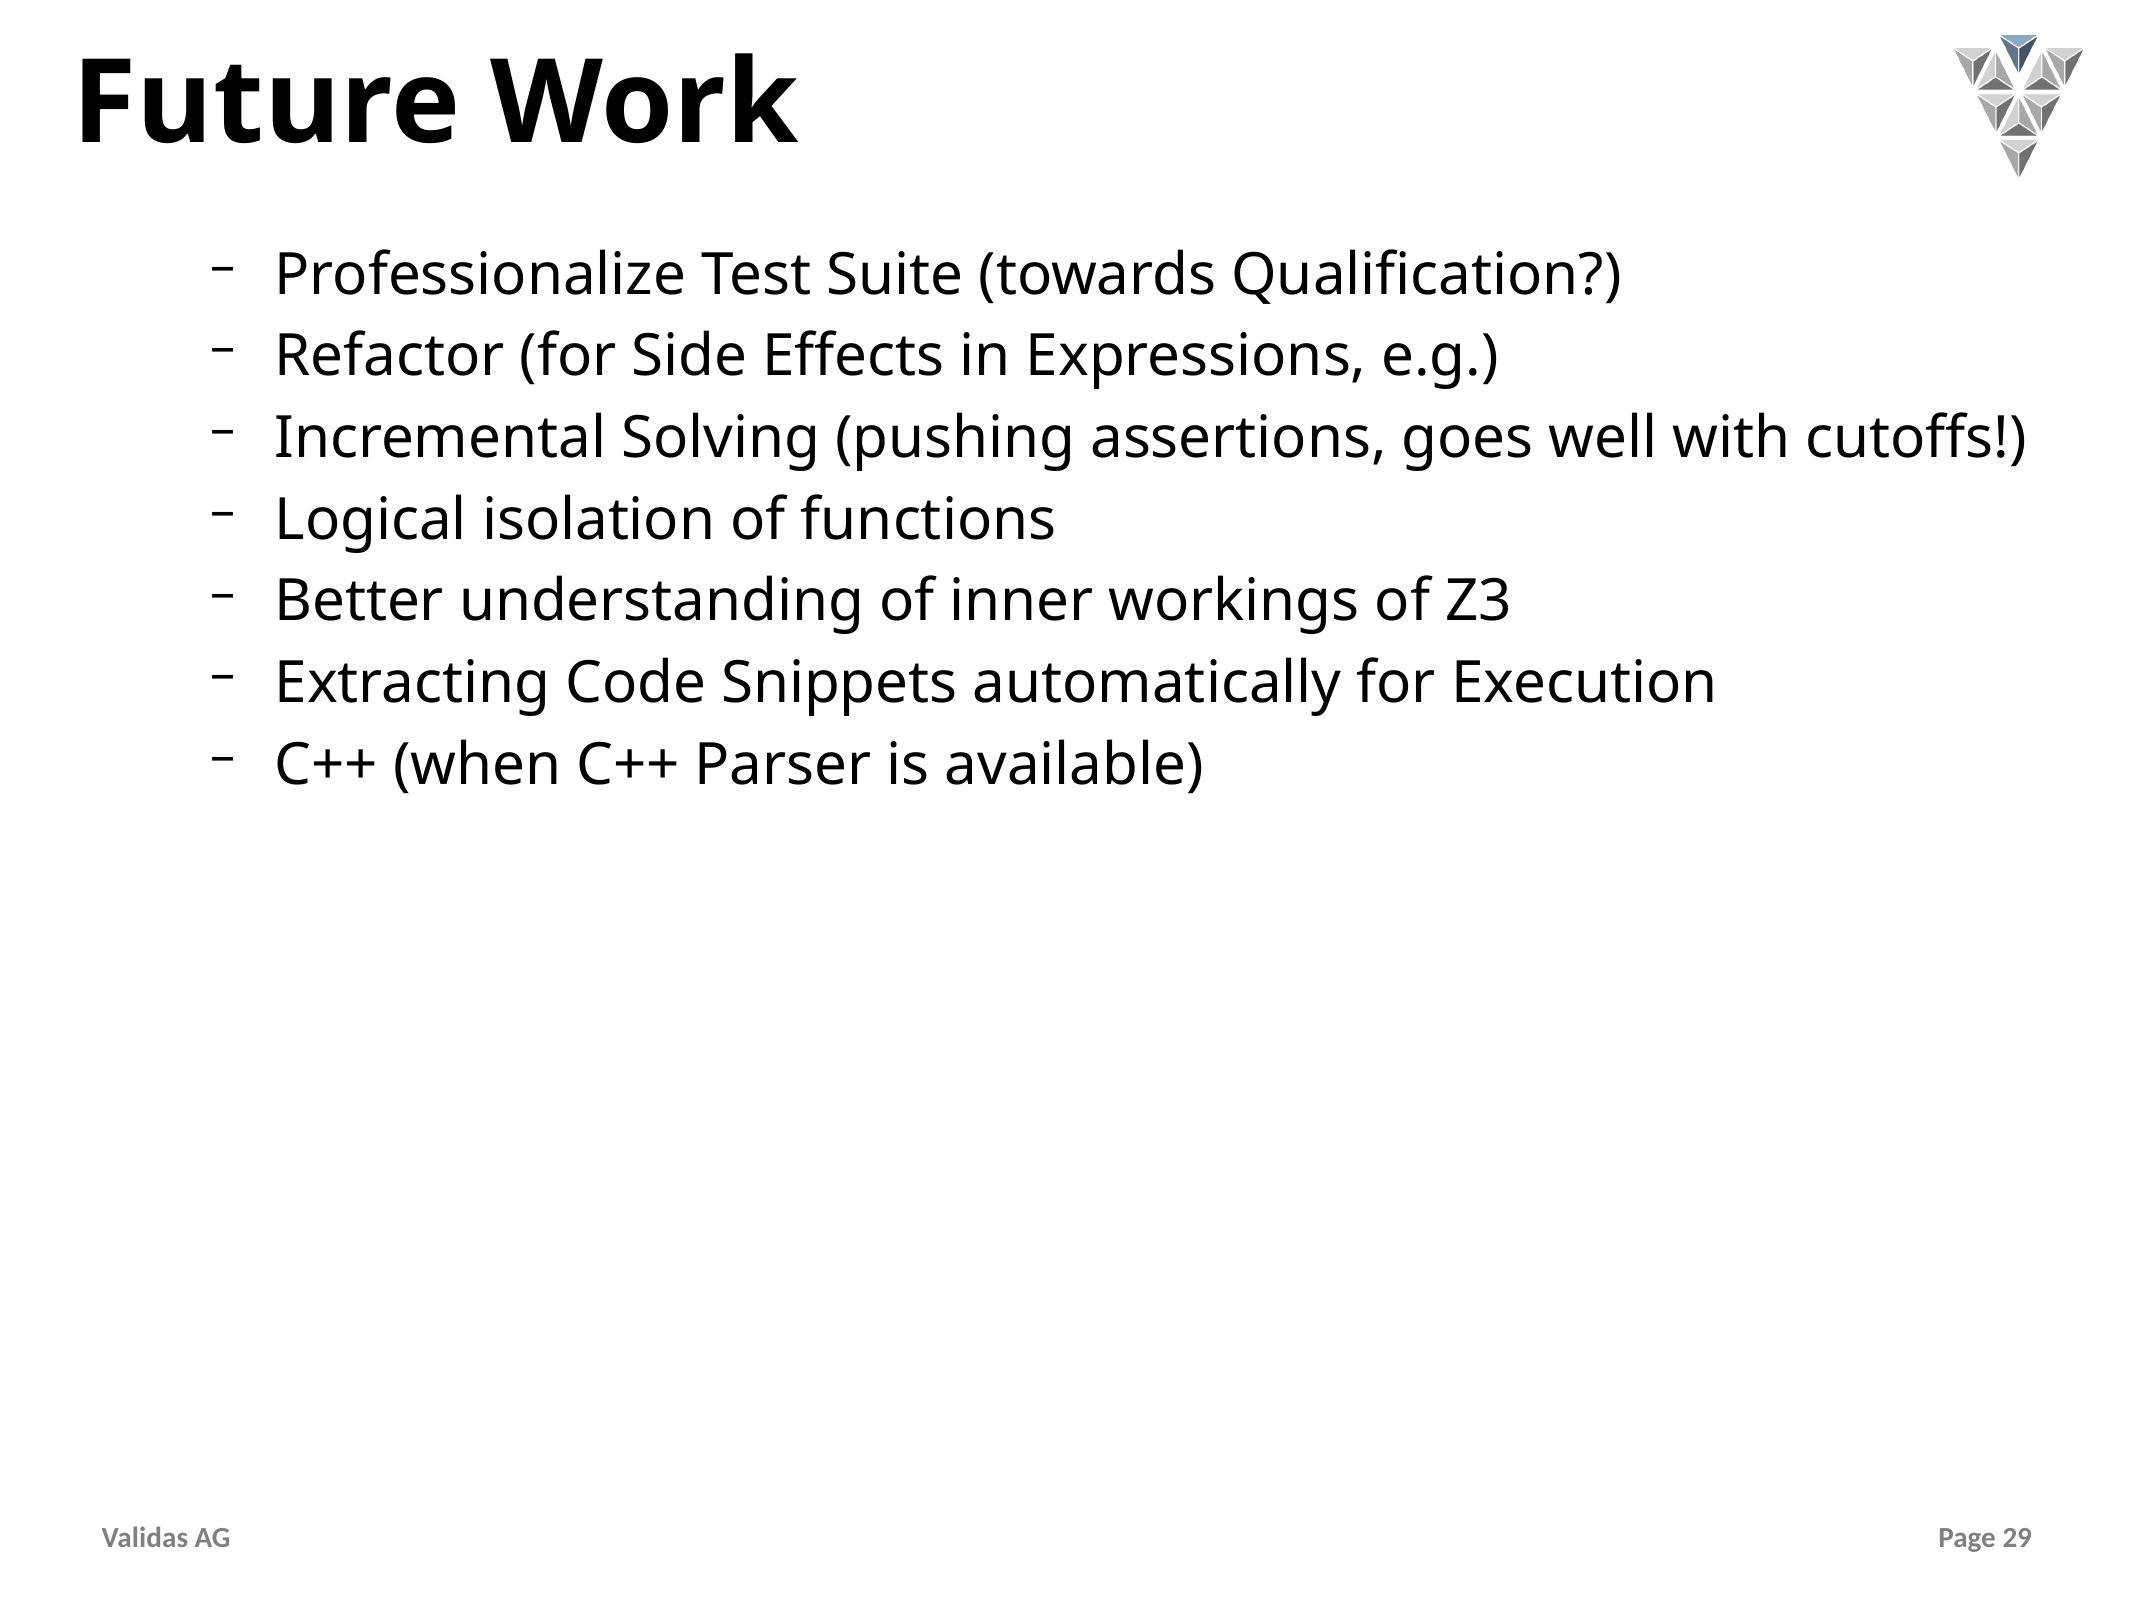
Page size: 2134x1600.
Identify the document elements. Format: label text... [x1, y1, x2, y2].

list Professionalize Test Suite (towards Qualification?) Refactor (for Side Effects in Expressions, e.g.) Incremental Solving (pushing assertions, goes well with cutoffs!) Logical isolation of functions Better understanding of inner workings of Z3 Extracting Code Snippets automatically for Execution C++ (when C++ Parser is available) [80, 225, 2054, 1423]
title Future Work [72, 15, 1835, 170]
picture [1954, 35, 2083, 177]
